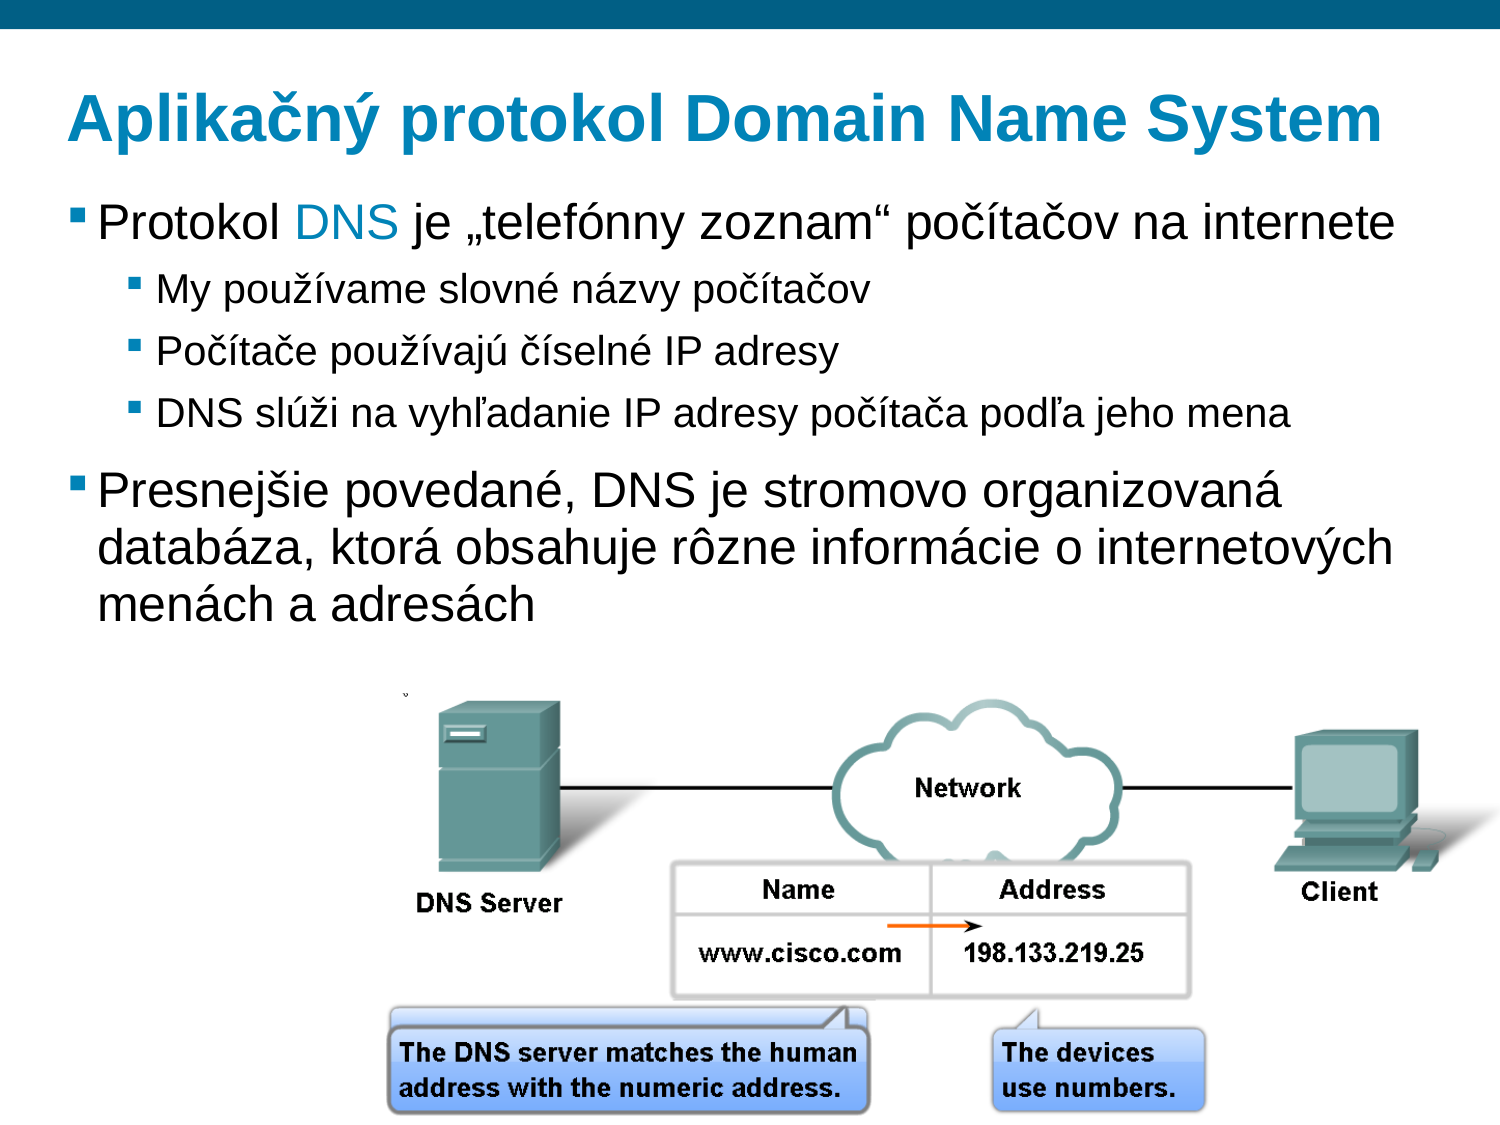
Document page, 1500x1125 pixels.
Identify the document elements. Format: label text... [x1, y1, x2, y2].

list Protokol DNS je „telefónny zoznam“ počítačov na internete My používame slovné názvy počítačov Počítače používajú číselné IP adresy DNS slúži na vyhľadanie IP adresy počítača podľa jeho mena Presnejšie povedané, DNS je stromovo organizovaná databáza, ktorá obsahuje rôzne informácie o internetových menách a adresách [53, 187, 1447, 1075]
picture [381, 693, 1500, 1125]
title Aplikačný protokol Domain Name System [53, 50, 1447, 163]
